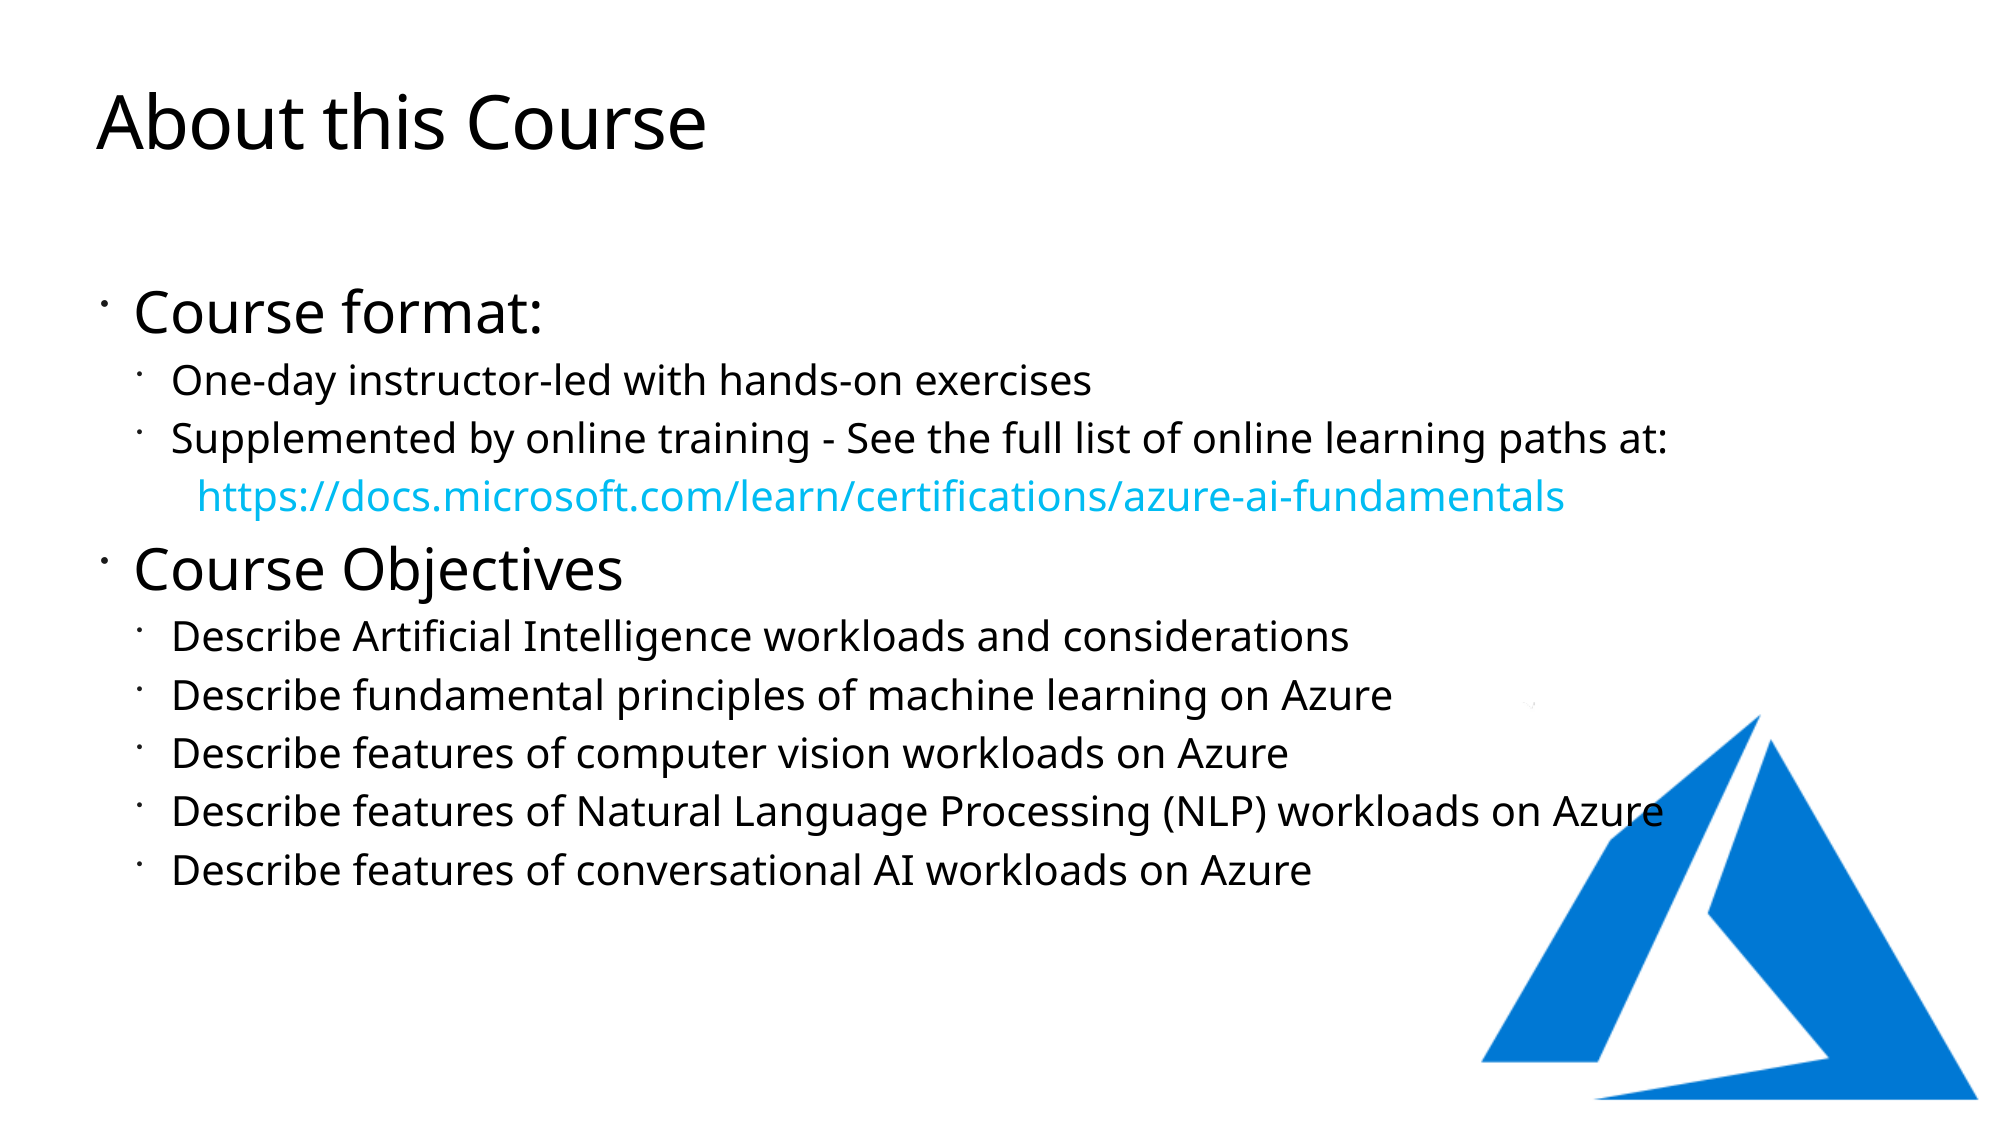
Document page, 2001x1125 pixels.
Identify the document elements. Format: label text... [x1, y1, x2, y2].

title About this Course [96, 75, 1904, 166]
picture [1472, 702, 1986, 1125]
list Course format: One-day instructor-led with hands-on exercises Supplemented by online training - See the full list of online learning paths at: https://docs.microsoft.com/learn/certifications/azure-ai-fundamentals Course Objectives Describe Artificial Intelligence workloads and considerations Describe fundamental principles of machine learning on Azure Describe features of computer vision workloads on Azure Describe features of Natural Language Processing (NLP) workloads on Azure Describe features of conversational AI workloads on Azure [95, 274, 1904, 928]
